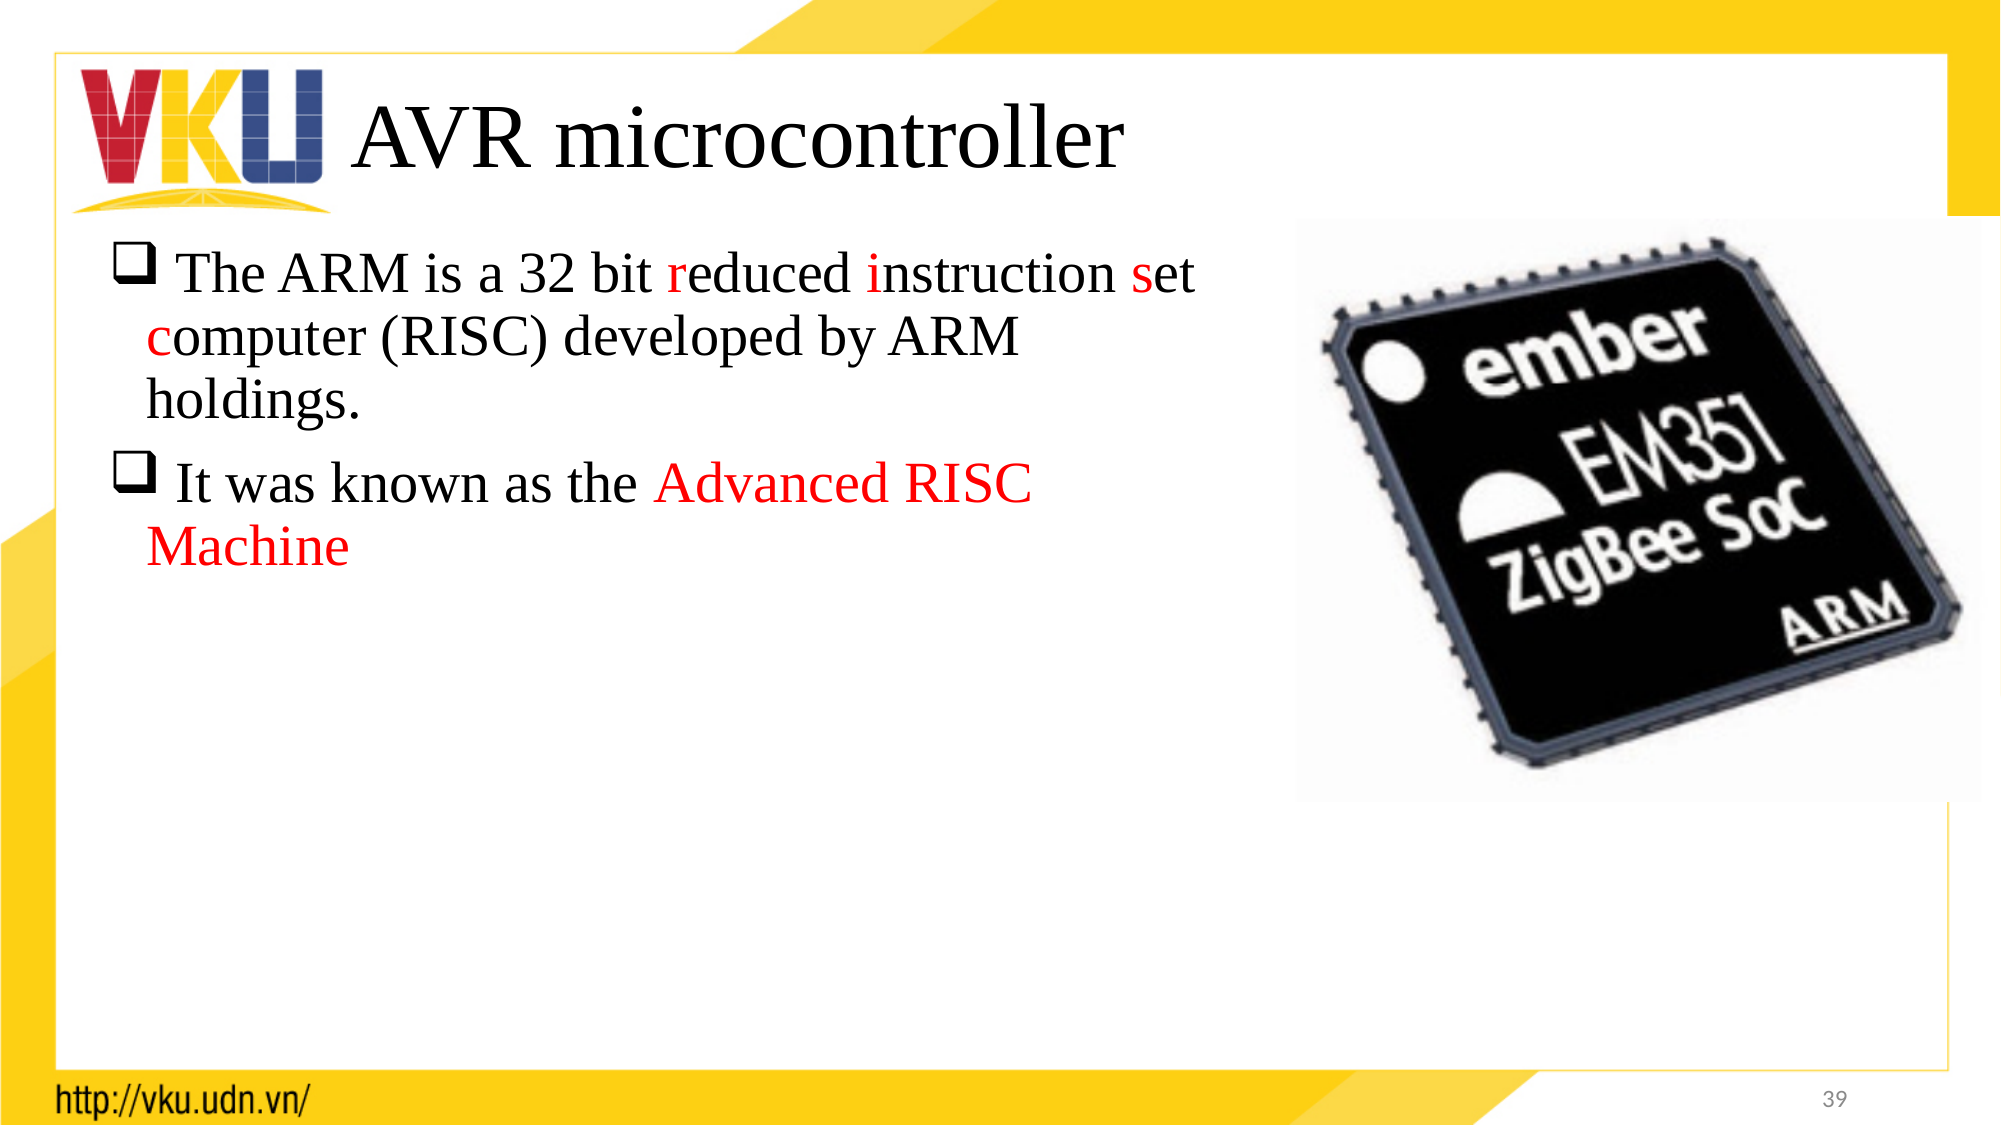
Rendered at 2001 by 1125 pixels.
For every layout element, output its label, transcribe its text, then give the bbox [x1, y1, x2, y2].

picture [0, 0, 2001, 1125]
slide_number <number> [1412, 1071, 1863, 1125]
title AVR microcontroller [335, 59, 1863, 215]
list The ARM is a 32 bit reduced instruction set computer (RISC) developed by ARM holdings. It was known as the Advanced RISC Machine [94, 234, 1251, 1033]
